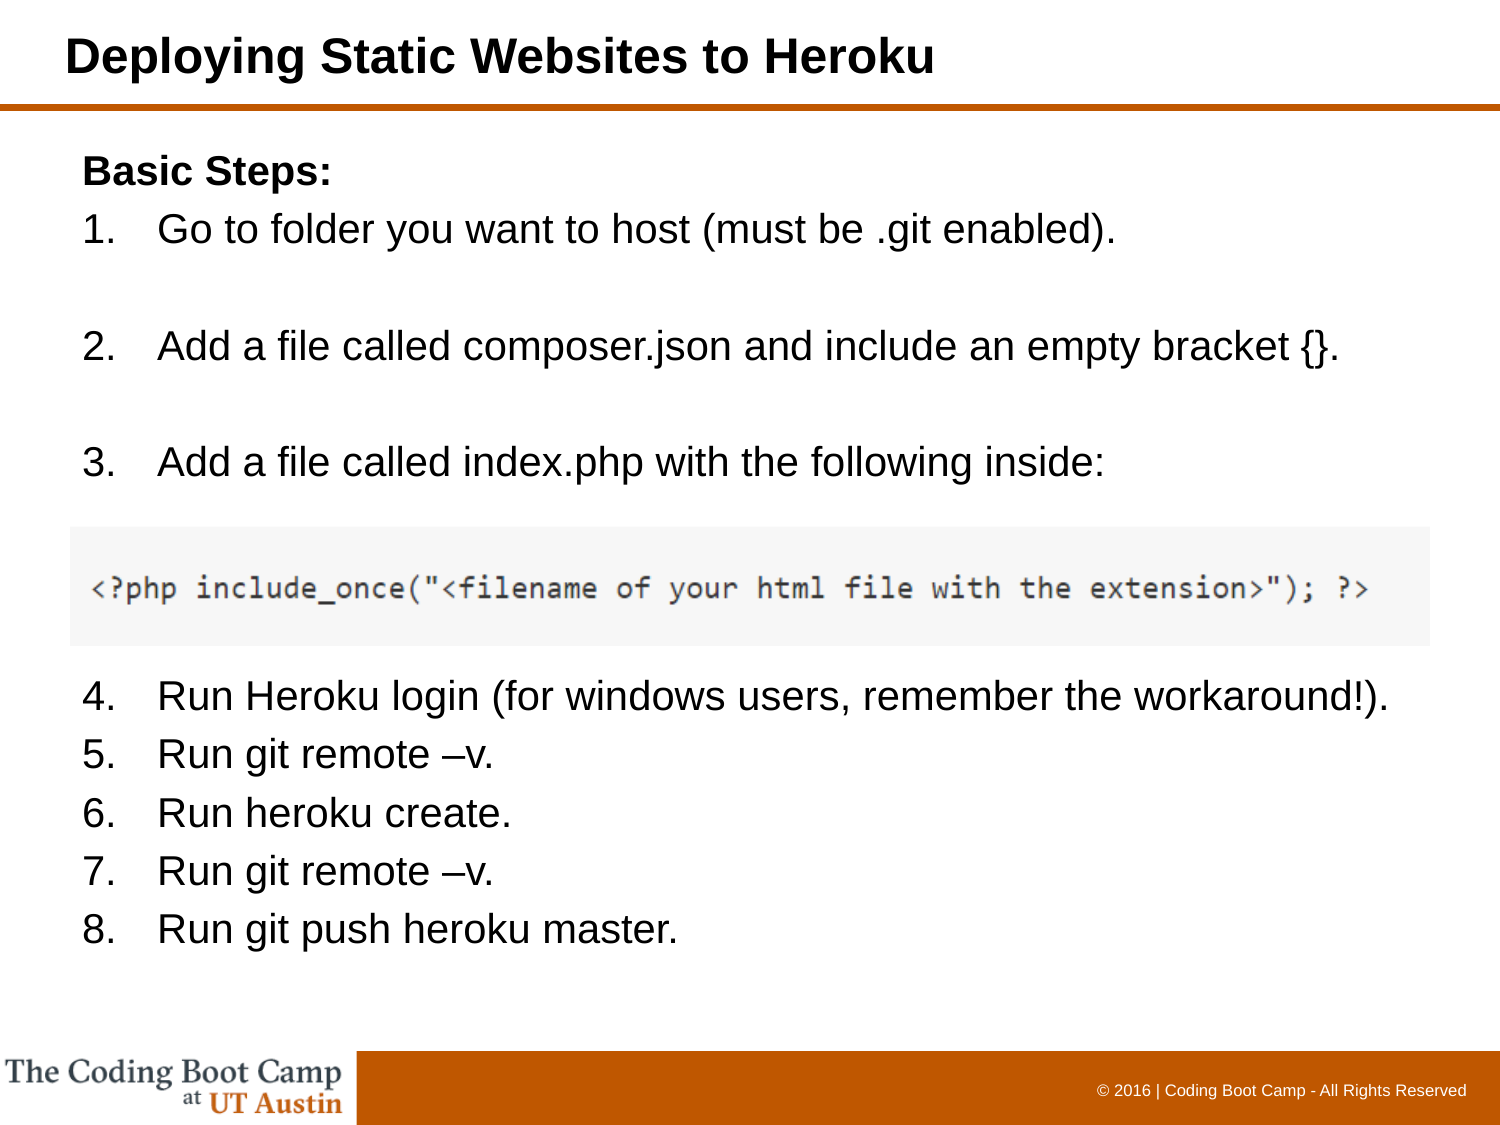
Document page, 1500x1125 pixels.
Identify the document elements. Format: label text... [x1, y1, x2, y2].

text_box Deploying Static Websites to Heroku [50, 16, 1050, 91]
picture [0, 1050, 357, 1125]
picture [70, 524, 1430, 646]
text_box Basic Steps: Go to folder you want to host (must be .git enabled). Add a file called composer.json and include an empty bracket {}. Add a file called index.php with the following inside: Run Heroku login (for windows users, remember the workaround!). Run git remote –v. Run heroku create. Run git remote –v. Run git push heroku master. [67, 128, 1480, 966]
